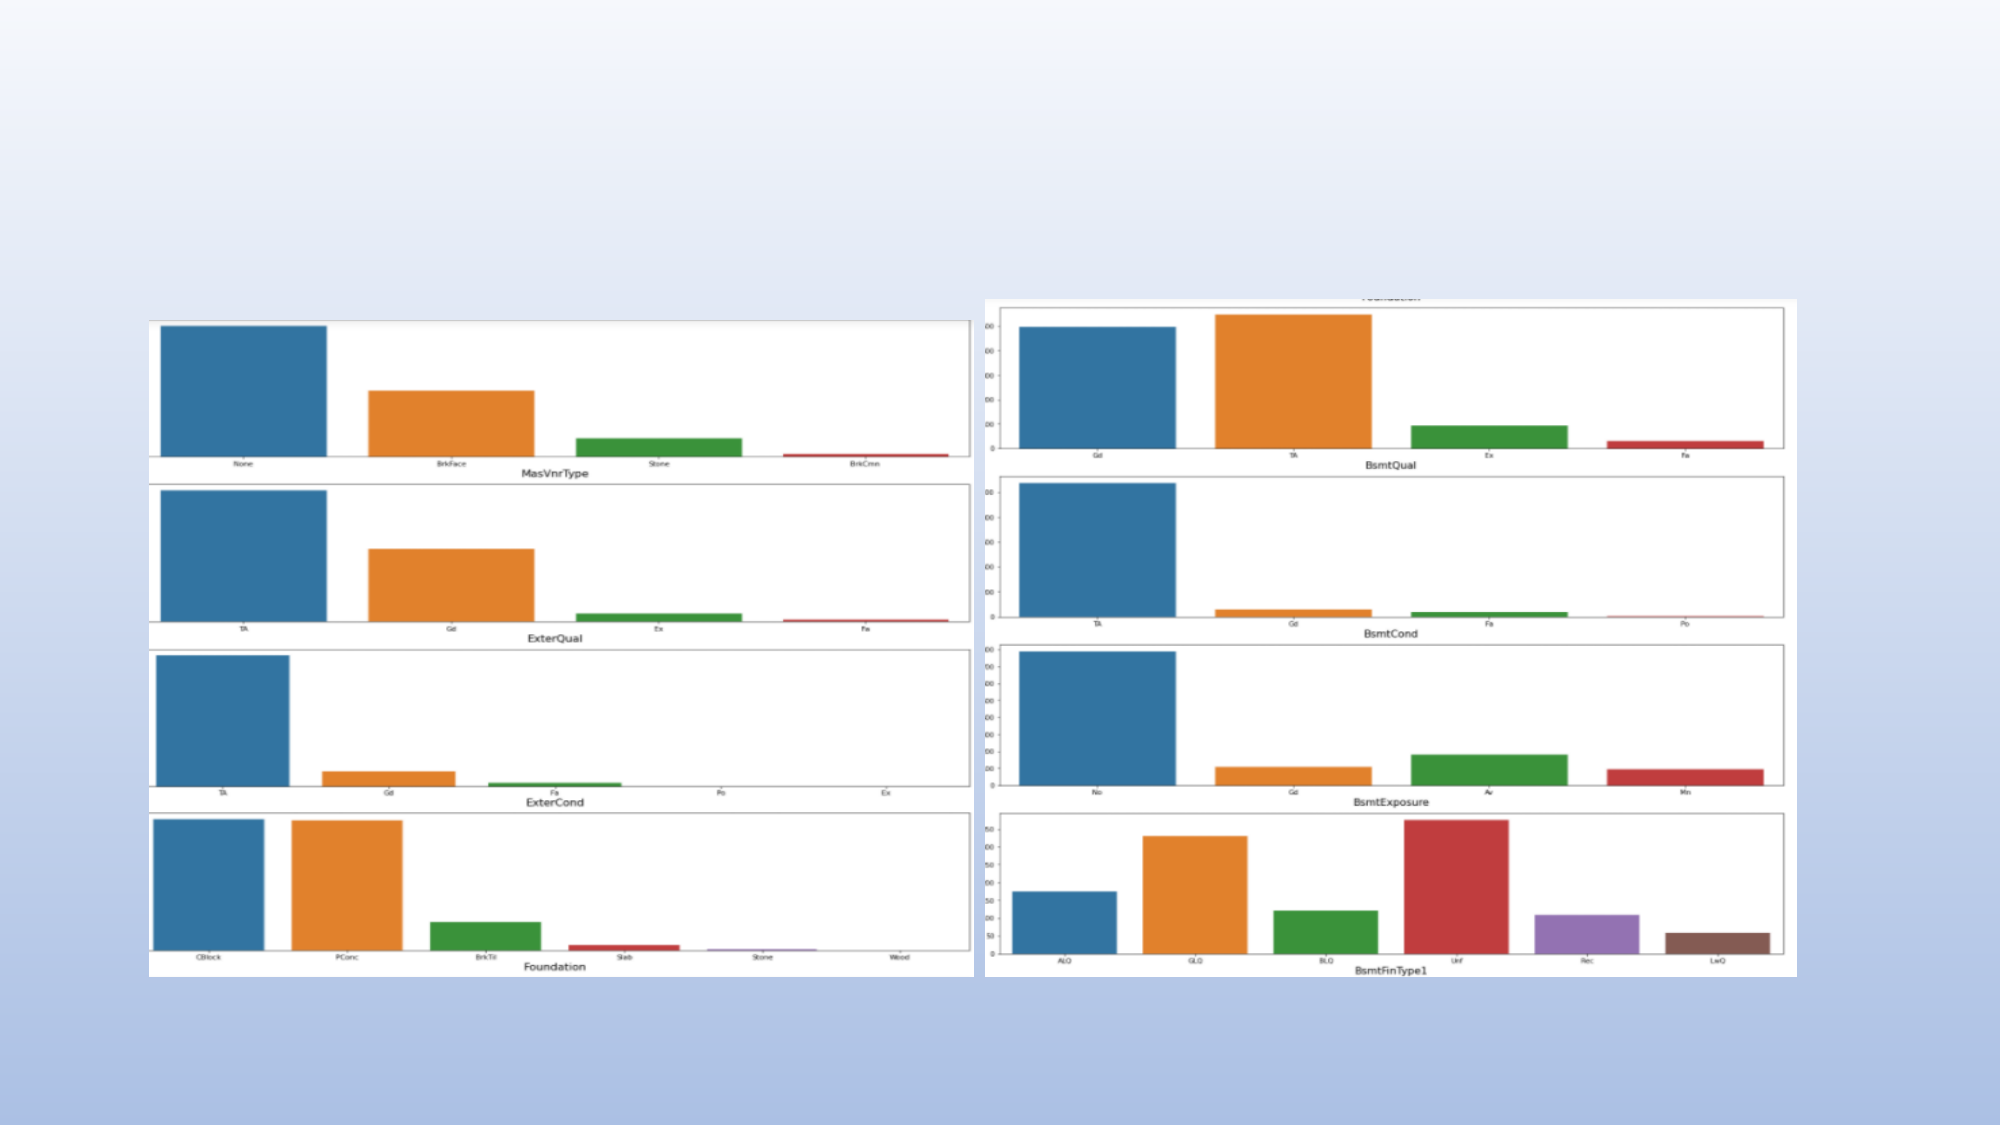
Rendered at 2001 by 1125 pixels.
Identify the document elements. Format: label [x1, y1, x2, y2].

picture [985, 299, 1797, 977]
picture [149, 320, 974, 977]
